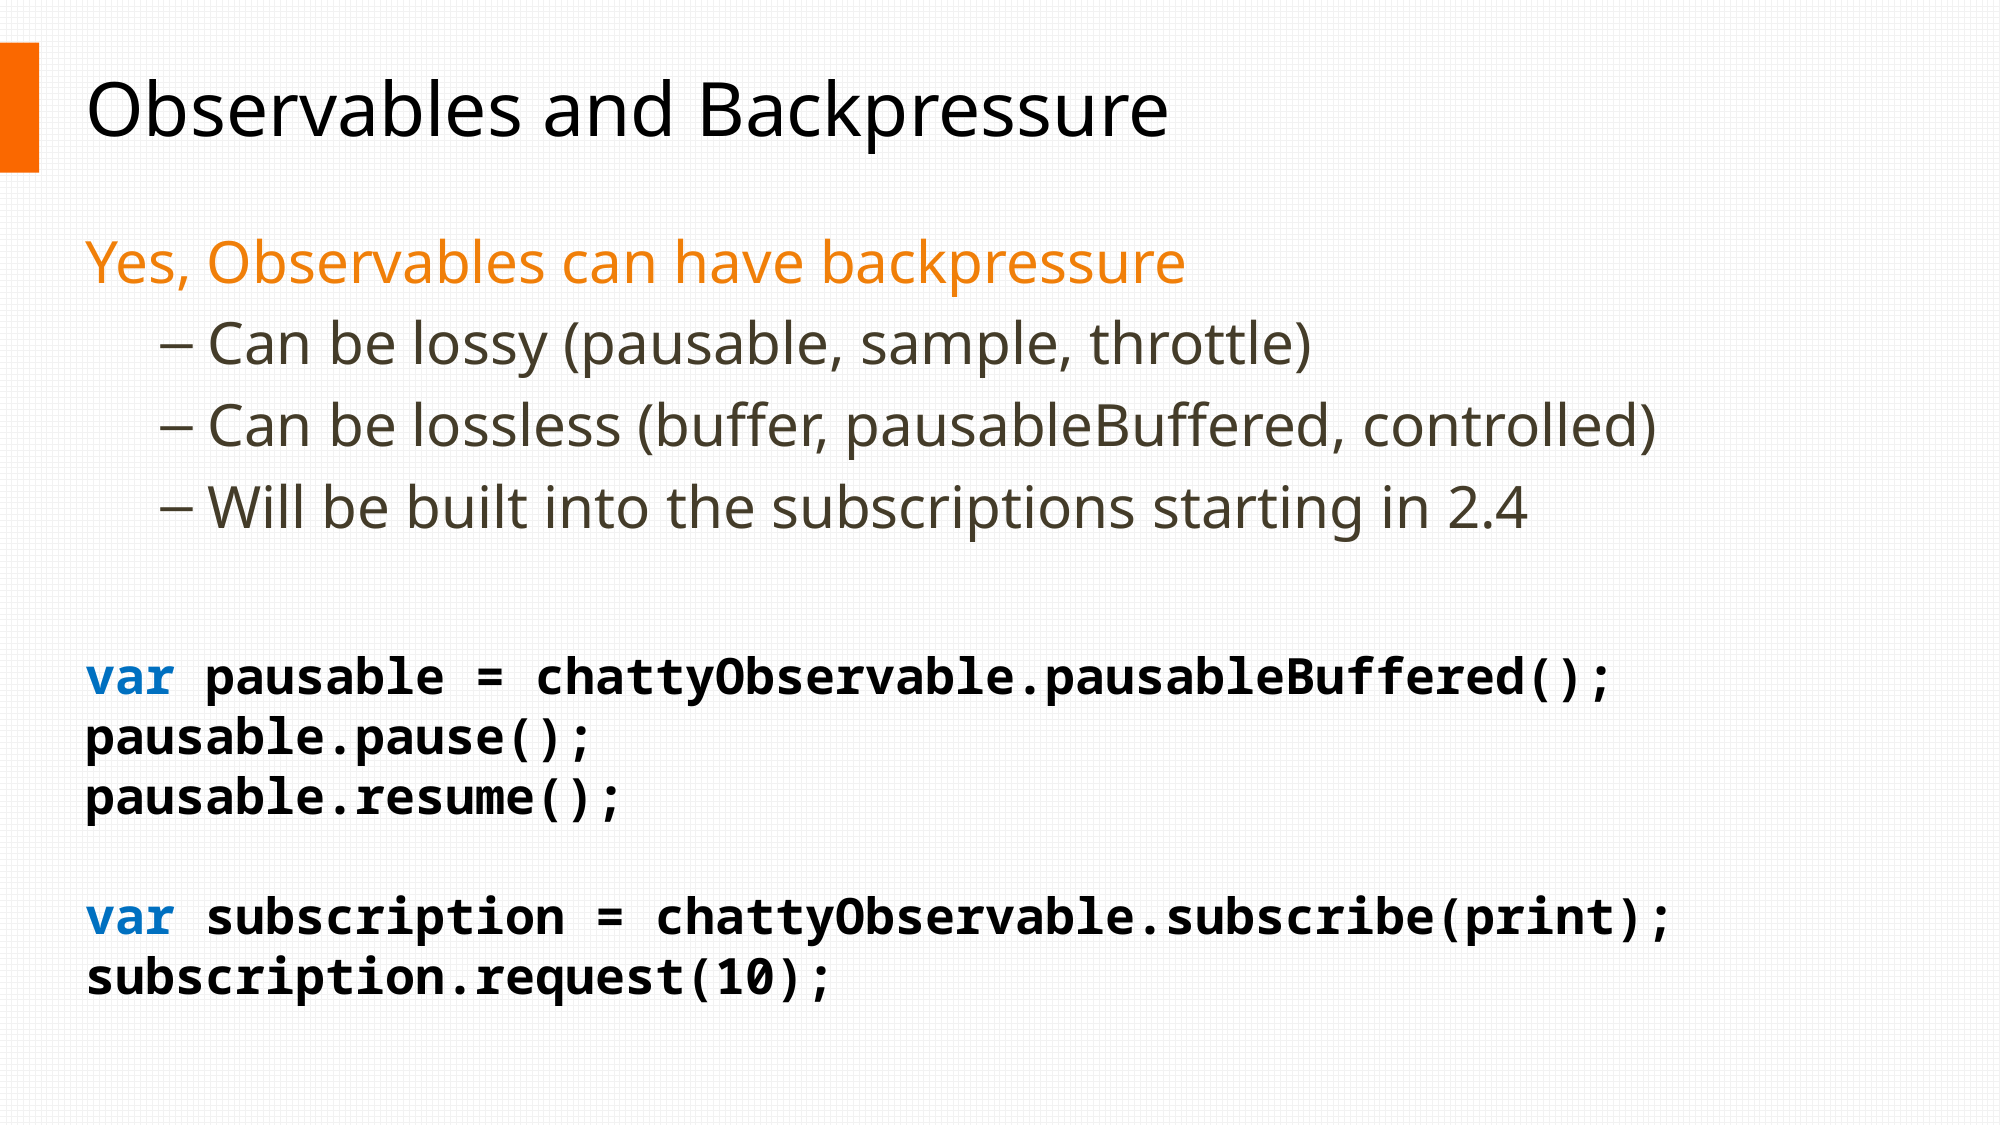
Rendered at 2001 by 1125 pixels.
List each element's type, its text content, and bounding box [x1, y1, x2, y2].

text_box var pausable = chattyObservable.pausableBuffered(); pausable.pause(); pausable.resume(); var subscription = chattyObservable.subscribe(print); subscription.request(10); [70, 636, 1932, 1072]
list Yes, Observables can have backpressure Can be lossy (pausable, sample, throttle) Can be lossless (buffer, pausableBuffered, controlled) Will be built into the subscriptions starting in 2.4 [70, 217, 1863, 636]
title Observables and Backpressure [70, 42, 1863, 171]
